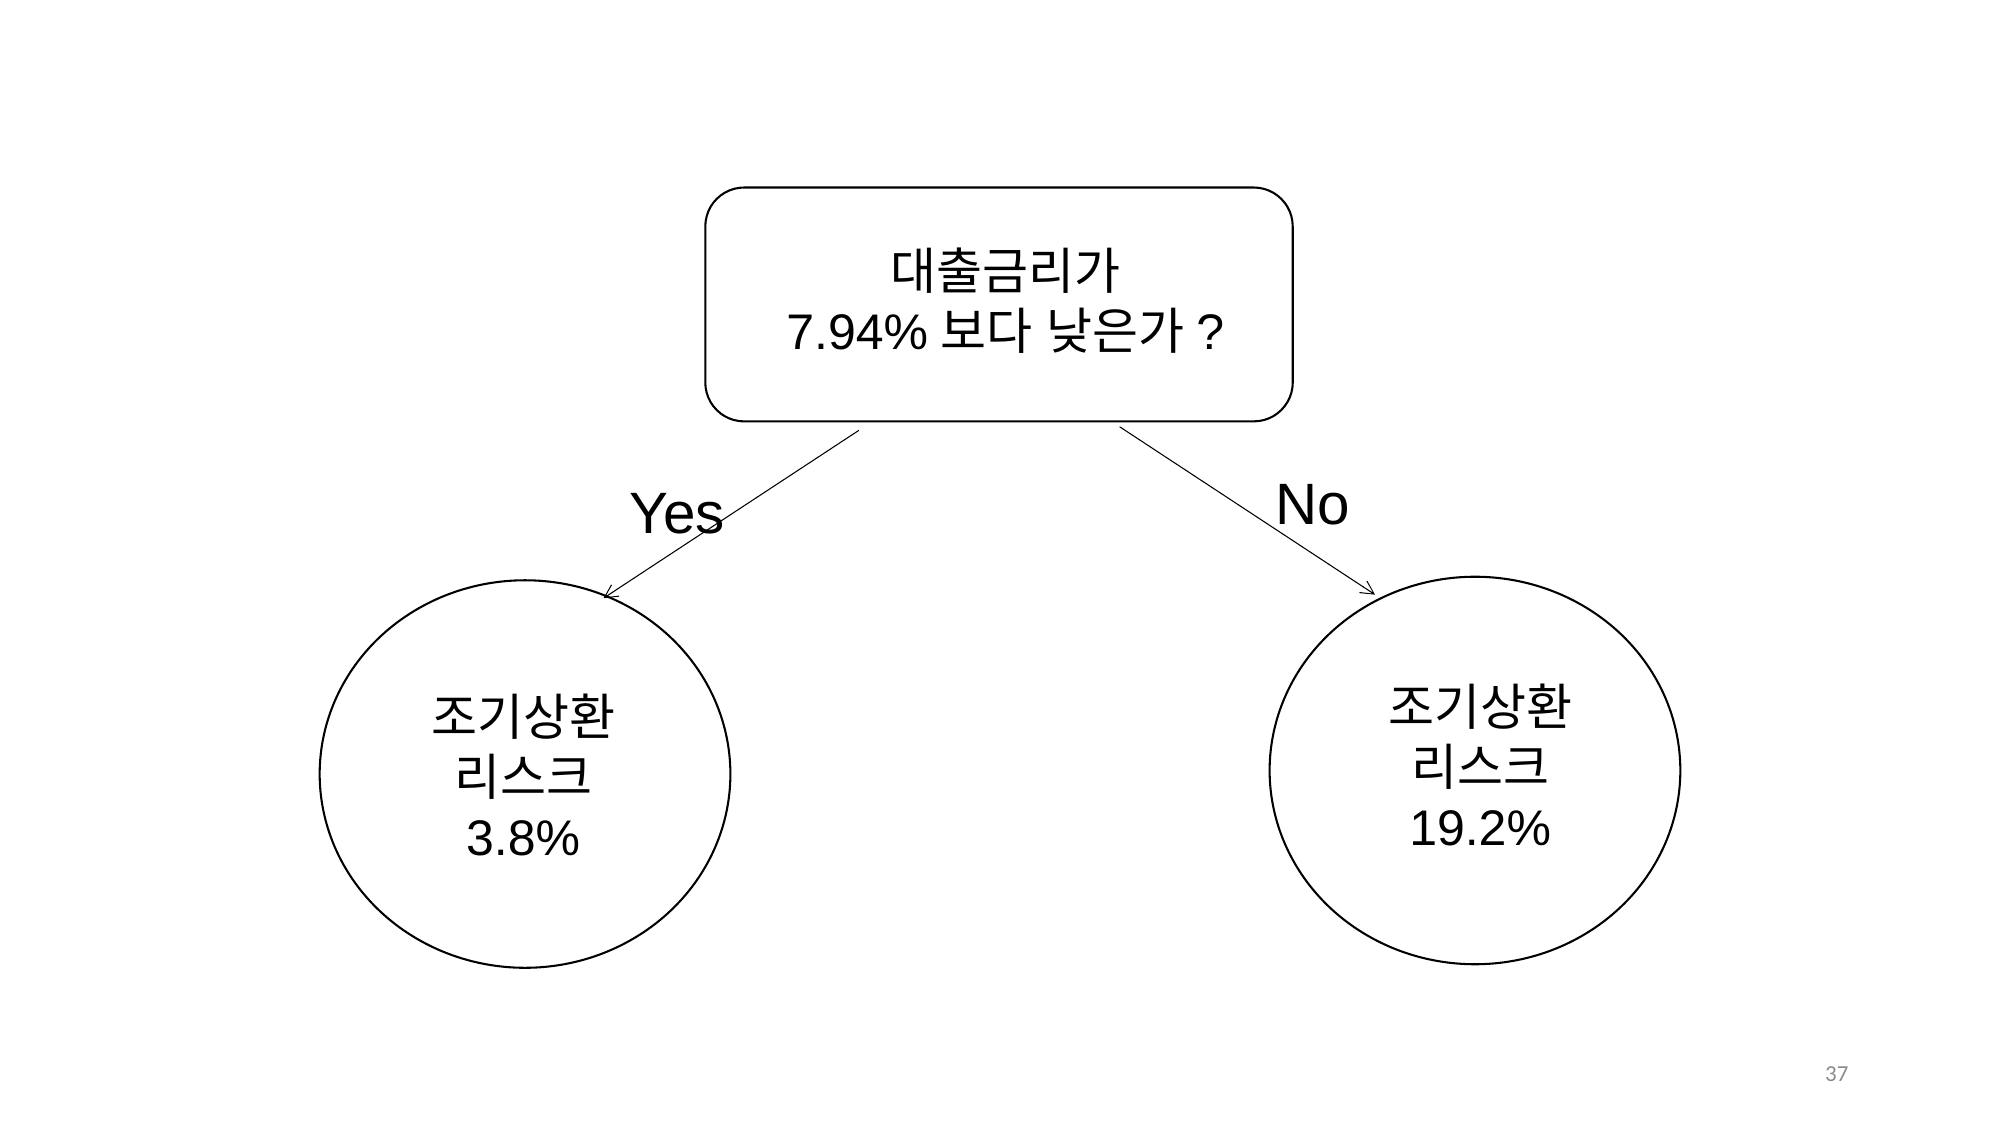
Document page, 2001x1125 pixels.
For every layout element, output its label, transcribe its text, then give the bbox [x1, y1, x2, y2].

text_box [1268, 575, 1682, 966]
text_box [1119, 426, 1375, 595]
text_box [603, 430, 859, 599]
slide_number 36 [1413, 1042, 1864, 1103]
text_box [318, 579, 732, 969]
text_box 대출금리가 7.94%보다 낮은가? [771, 232, 1239, 367]
text_box 조기상환 리스크 3.8% [416, 678, 631, 874]
text_box 조기상환 리스크 19.2% [1373, 667, 1588, 863]
text_box [704, 186, 1294, 423]
